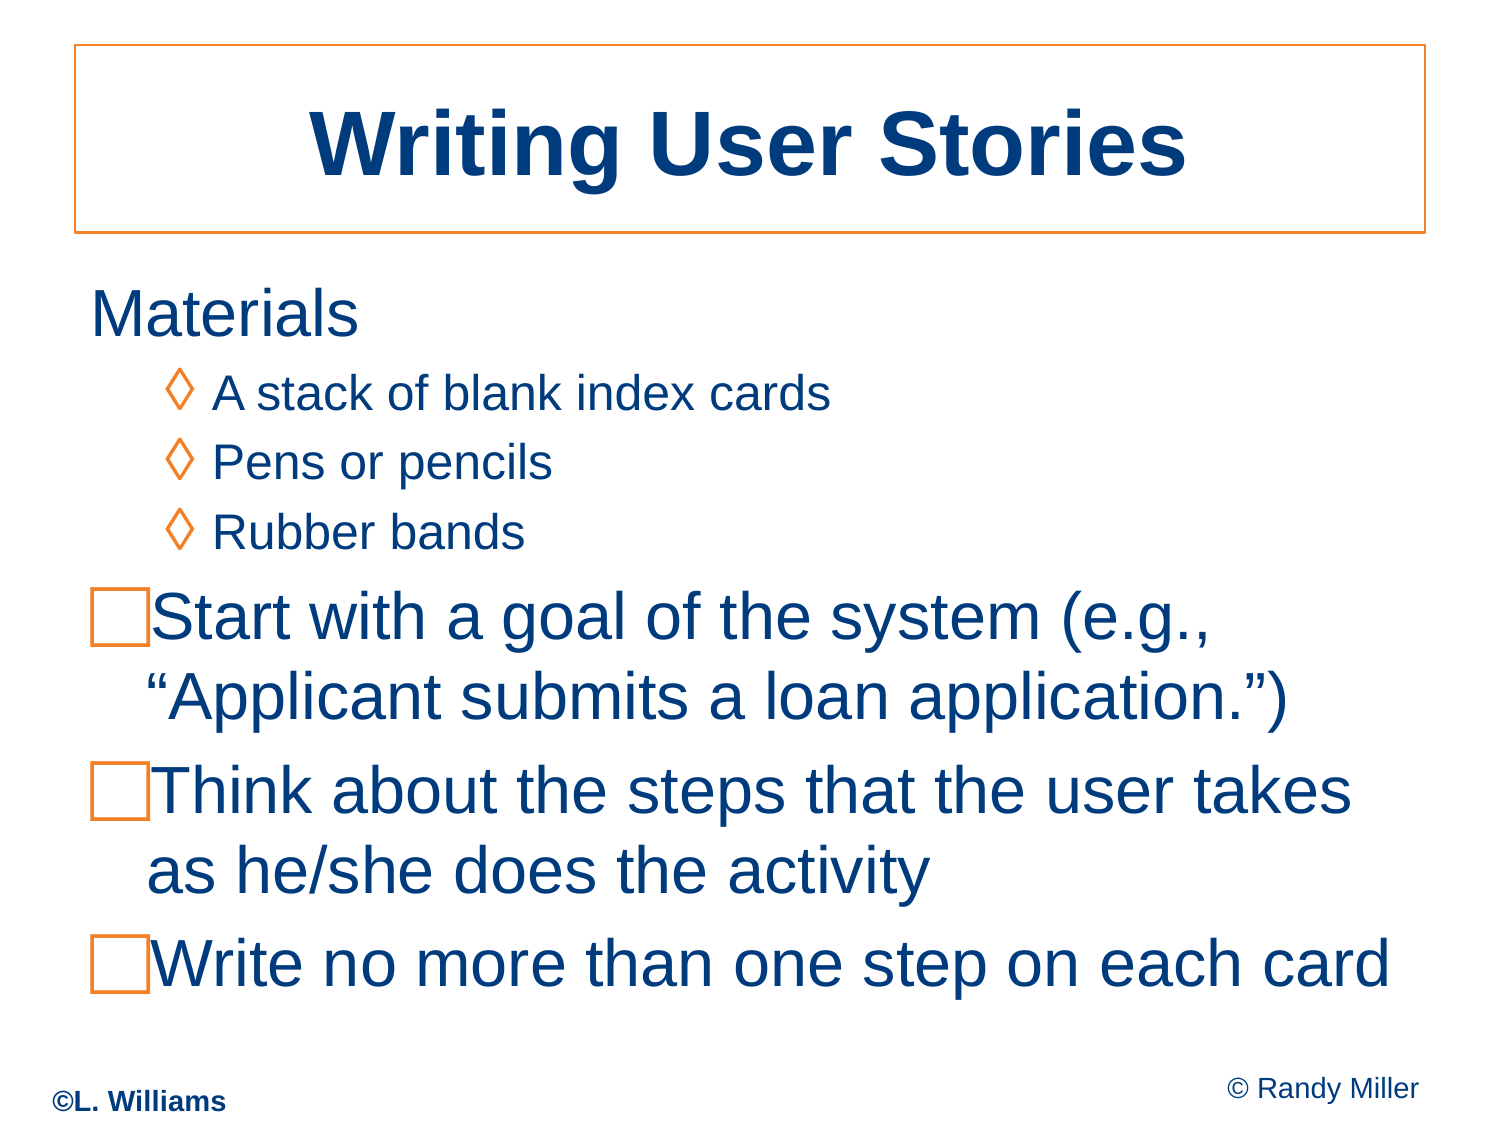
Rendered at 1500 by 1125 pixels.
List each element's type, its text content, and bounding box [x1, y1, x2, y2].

text_box © Randy Miller [1212, 1062, 1500, 1125]
title Writing User Stories [74, 44, 1426, 234]
text_box ©L. Williams [37, 1074, 263, 1125]
list Materials A stack of blank index cards Pens or pencils Rubber bands Start with a goal of the system (e.g., “Applicant submits a loan application.”) Think about the steps that the user takes as he/she does the activity Write no more than one step on each card [75, 262, 1425, 1038]
